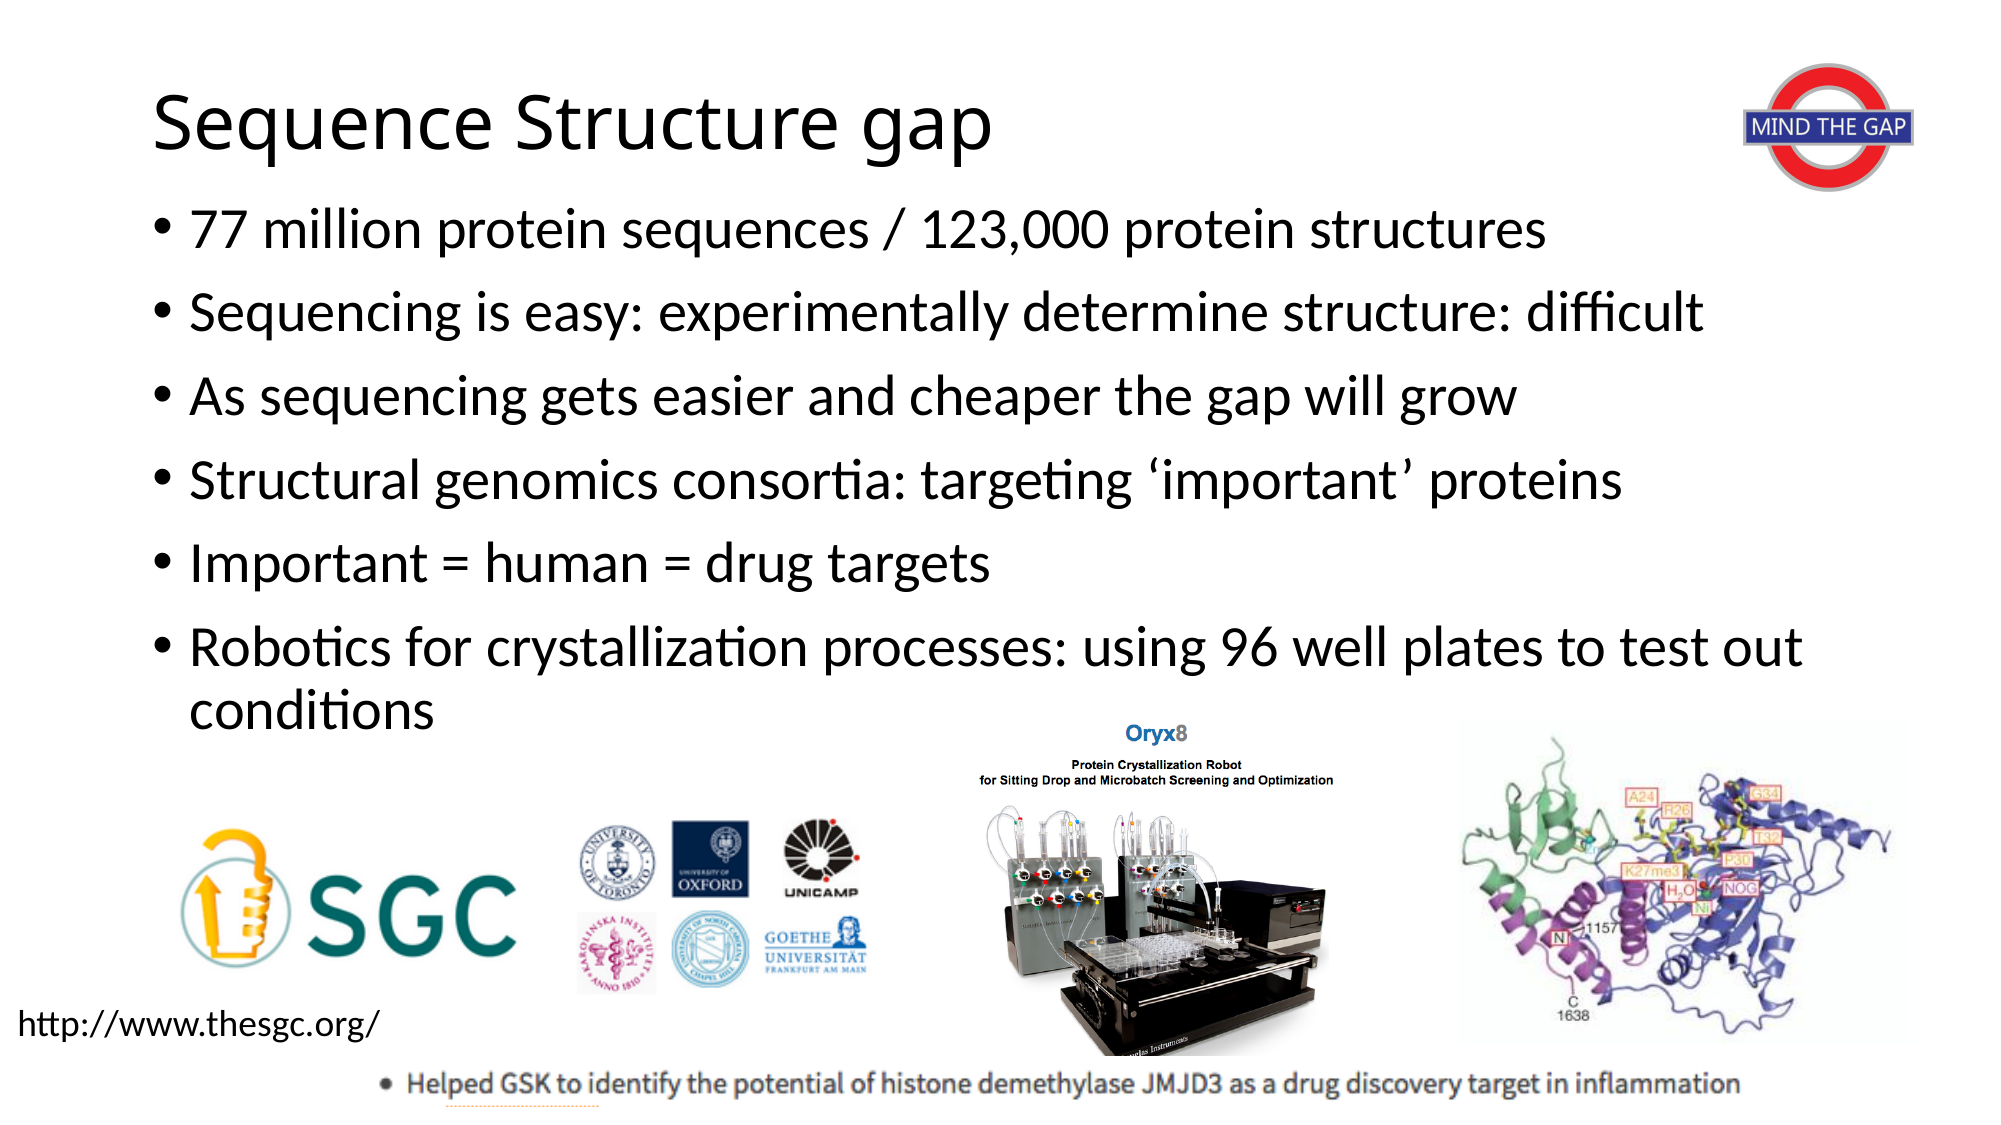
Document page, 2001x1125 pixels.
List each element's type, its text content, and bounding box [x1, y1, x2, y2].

list 77 million protein sequences / 123,000 protein structures Sequencing is easy: experimentally determine structure: difficult As sequencing gets easier and cheaper the gap will grow Structural genomics consortia: targeting ‘important’ proteins Important = human = drug targets Robotics for crystallization processes: using 96 well plates to test out conditions [137, 190, 1863, 905]
title Sequence Structure gap [137, 59, 1743, 190]
picture [178, 805, 901, 1018]
picture [1743, 59, 1914, 195]
picture [378, 720, 1744, 1107]
text_box http://www.thesgc.org/ [2, 991, 396, 1051]
picture [1447, 720, 1963, 1044]
